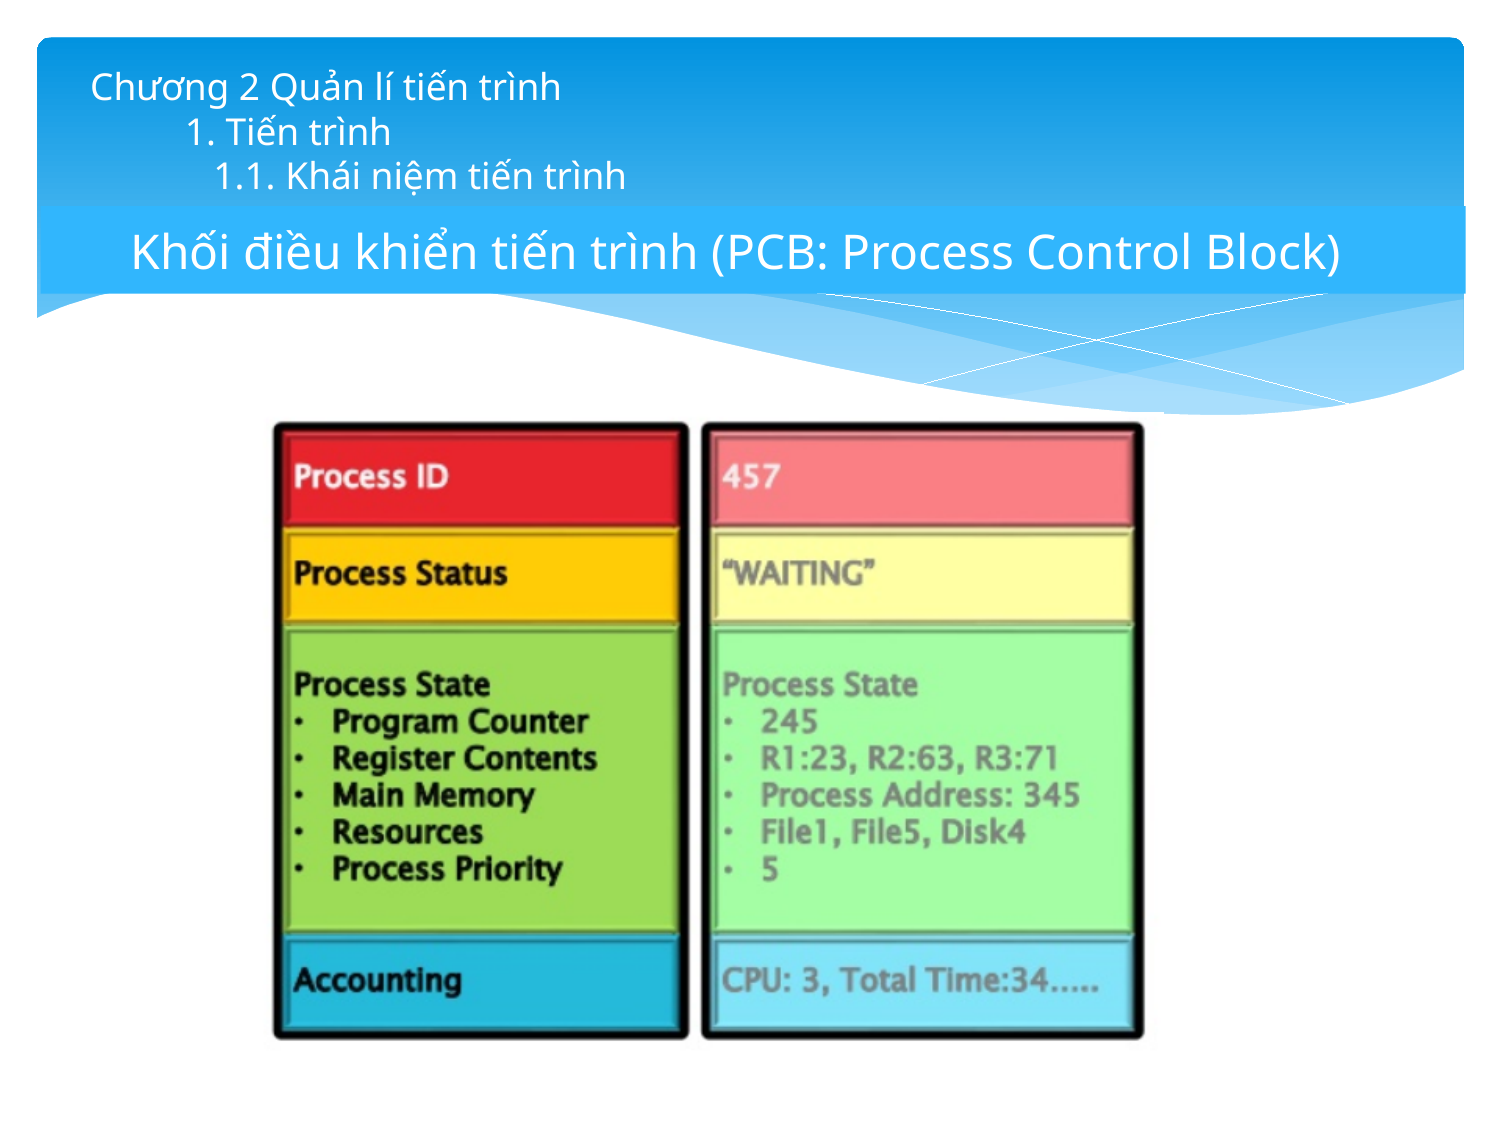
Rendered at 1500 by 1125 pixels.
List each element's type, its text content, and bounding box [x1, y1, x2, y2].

title Chương 2 Quản lí tiến trình 1. Tiến trình 1.1. Khái niệm tiến trình [75, 55, 1425, 205]
picture [262, 412, 1165, 1052]
text_box Khối điều khiển tiến trình (PCB: Process Control Block) [39, 205, 1467, 295]
